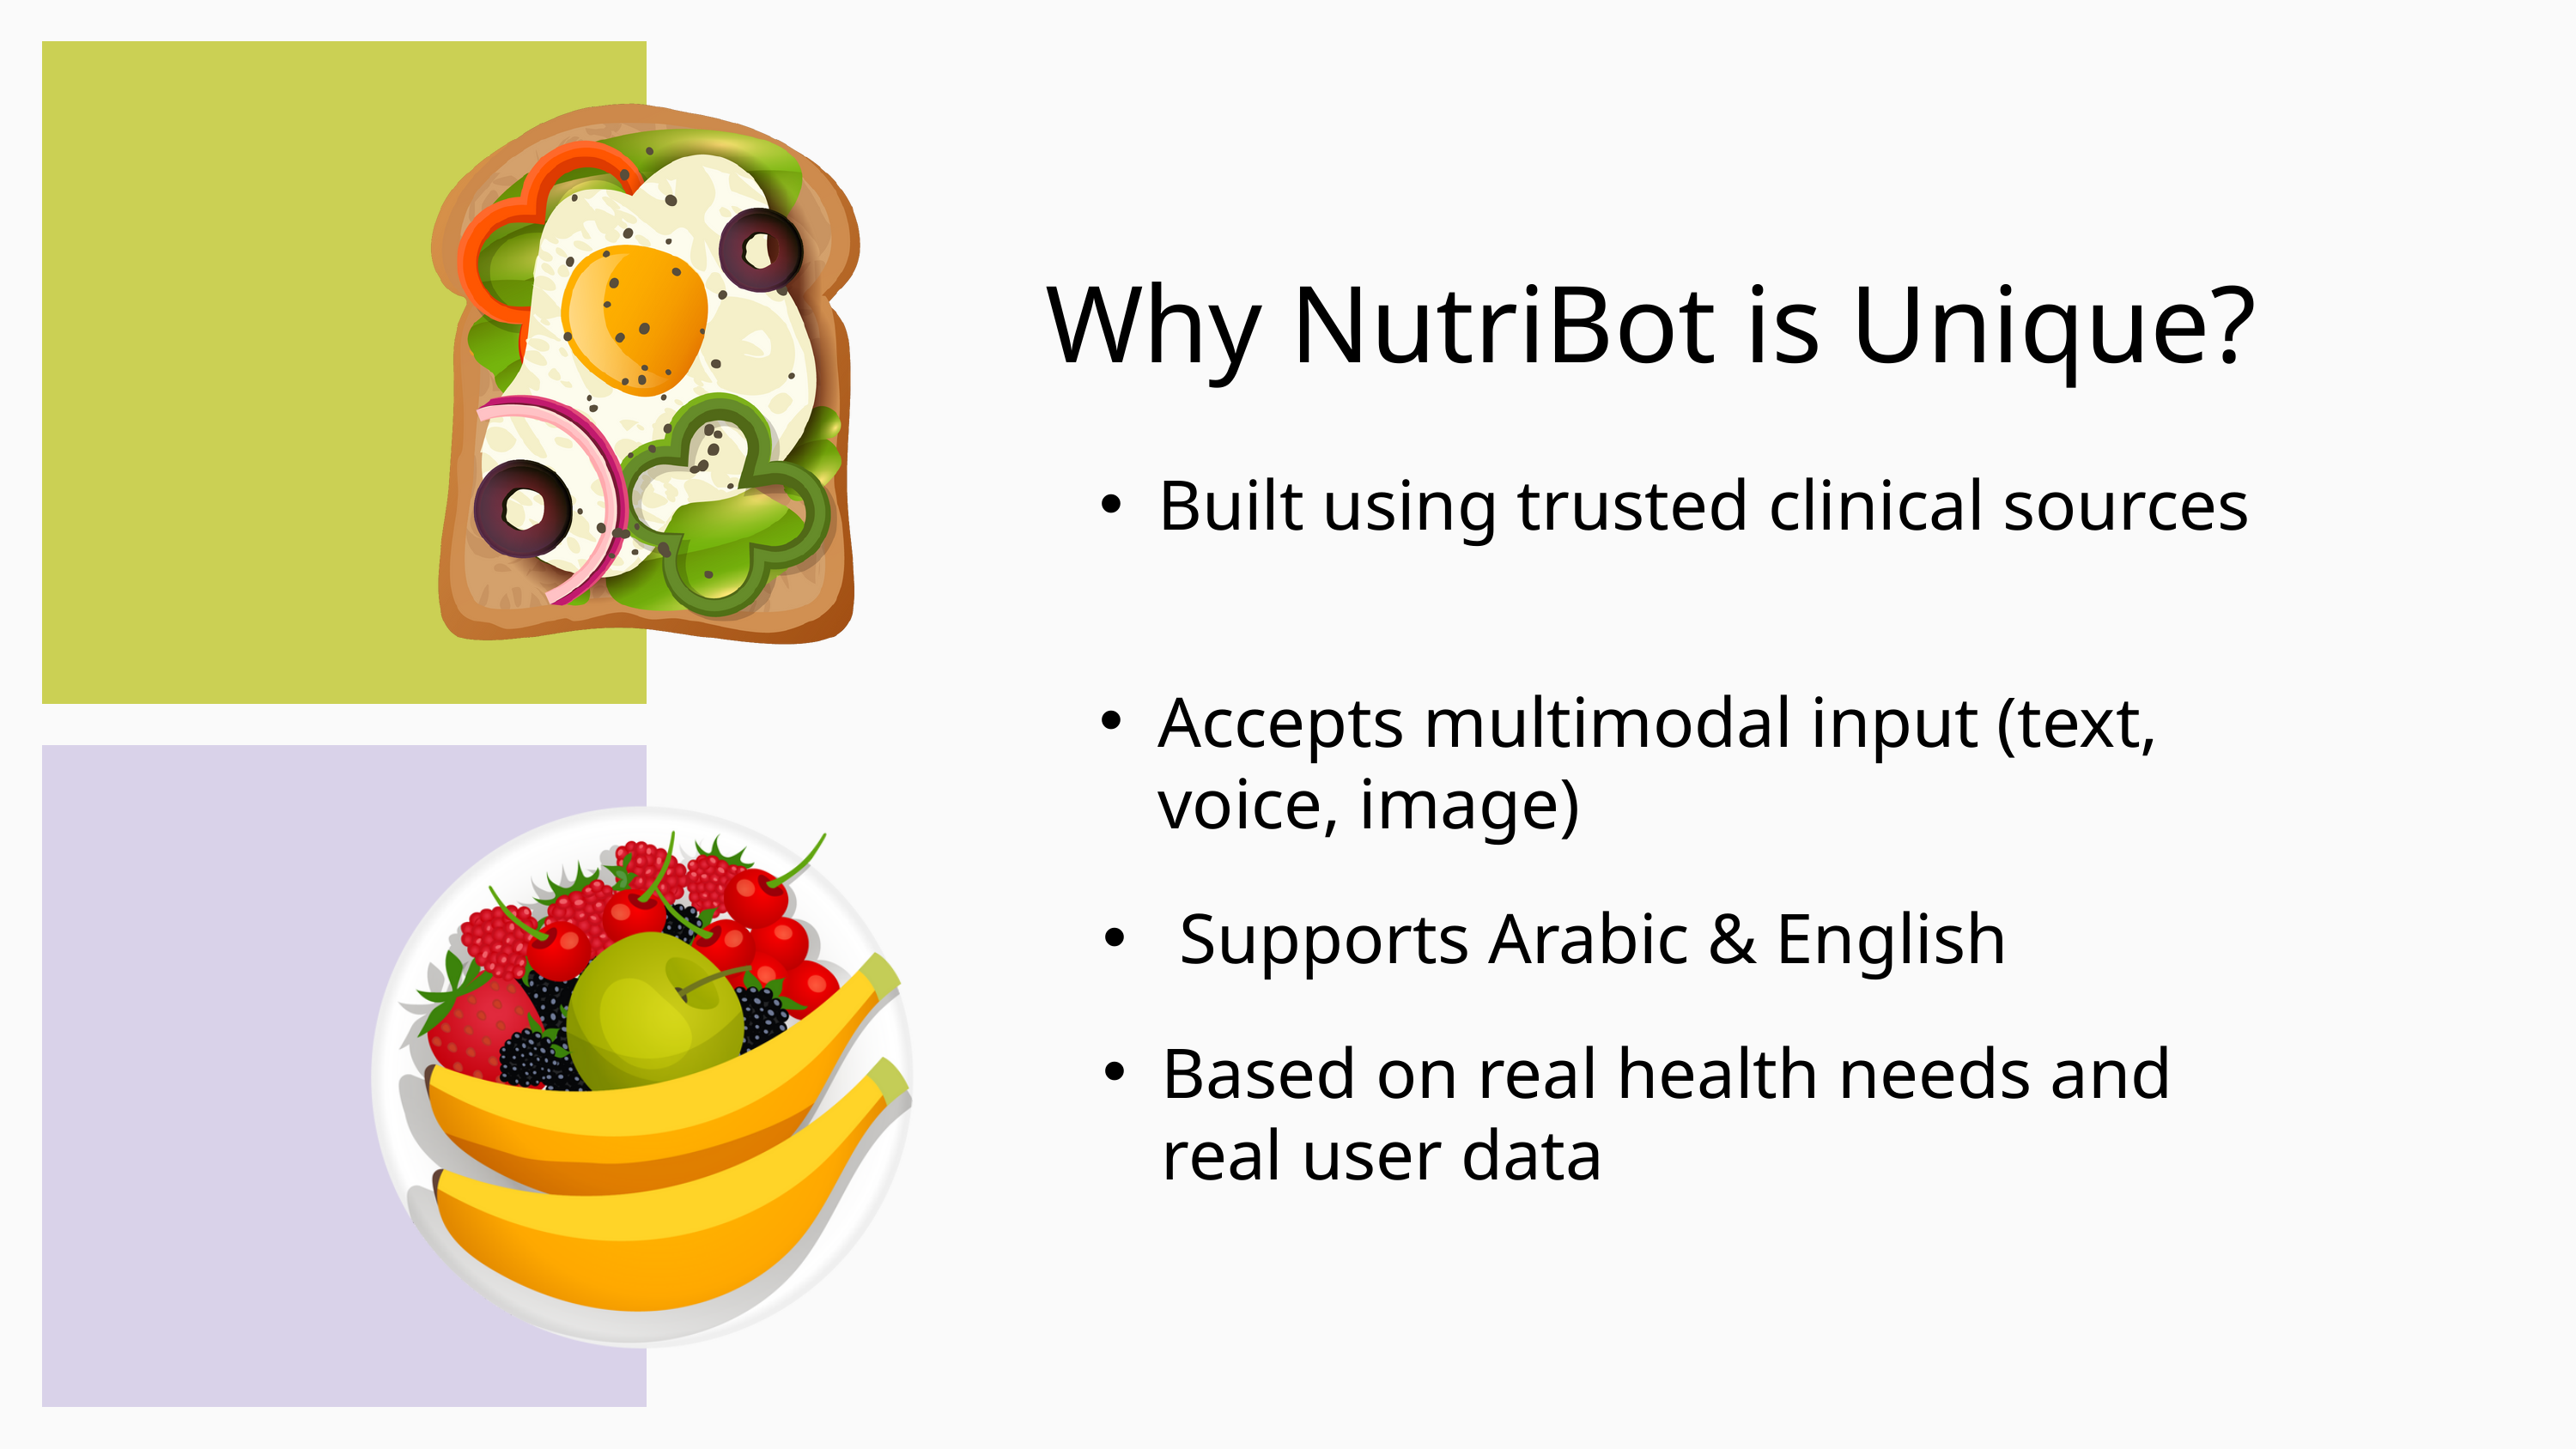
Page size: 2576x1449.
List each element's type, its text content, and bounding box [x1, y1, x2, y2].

text_box Supports Arabic & English [1045, 894, 2339, 978]
text_box Why NutriBot is Unique? [1045, 257, 2287, 385]
text_box Accepts multimodal input (text, voice, image) [1041, 678, 2336, 843]
text_box Based on real health needs and real user data [1045, 1029, 2289, 1194]
text_box [651, 794, 932, 1358]
text_box [651, 90, 870, 654]
text_box Built using trusted clinical sources [1041, 461, 2287, 544]
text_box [42, 744, 647, 1408]
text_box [42, 40, 647, 704]
